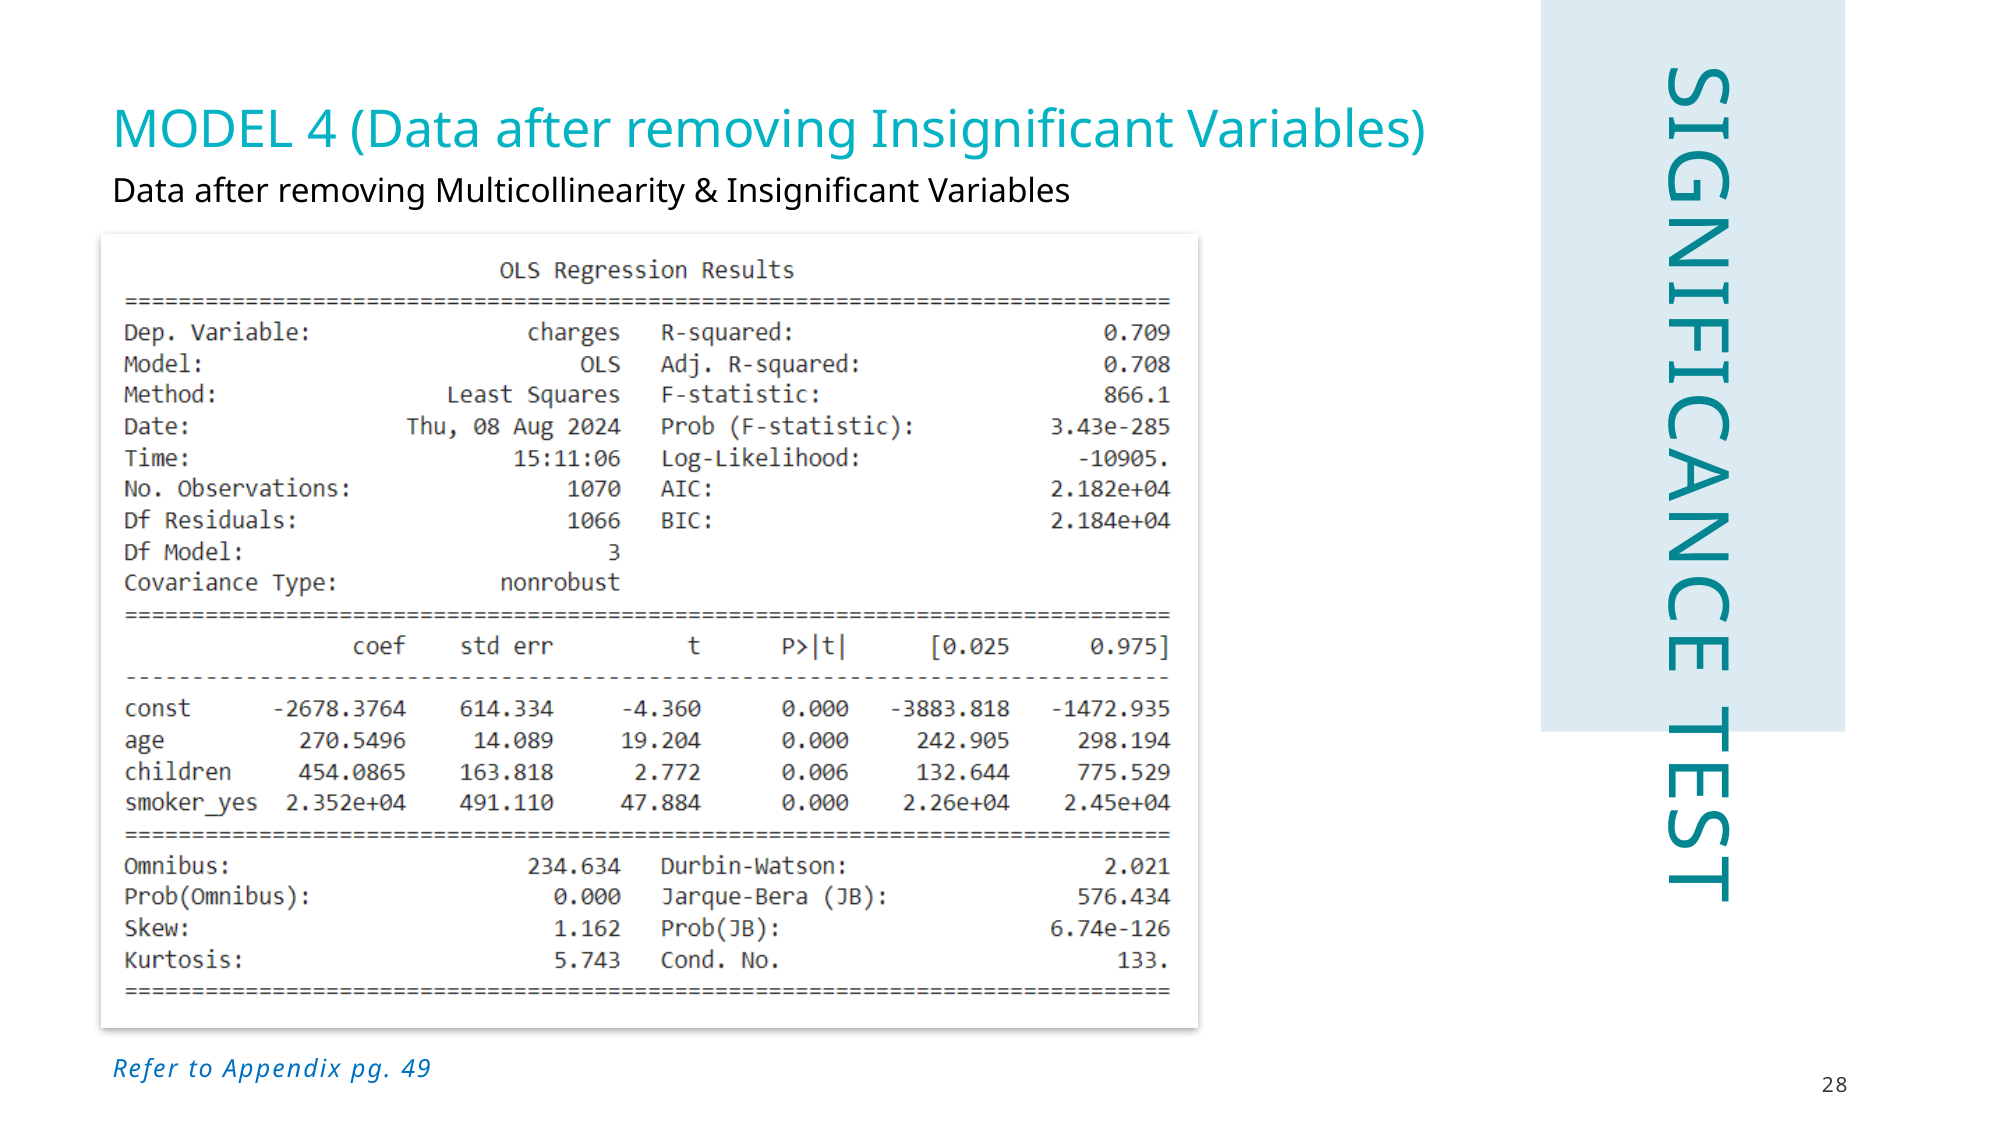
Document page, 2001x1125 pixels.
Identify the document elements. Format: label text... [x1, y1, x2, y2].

text_box MODEL 4 (Data after removing Insignificant Variables) [97, 87, 1538, 165]
text_box Refer to Appendix pg. 49 [97, 1037, 583, 1100]
text_box Data after removing Multicollinearity & Insignificant Variables [97, 166, 1515, 249]
picture [116, 248, 1184, 1014]
title Significance test [1611, 49, 1775, 1053]
slide_number 28 [1412, 1068, 1863, 1103]
